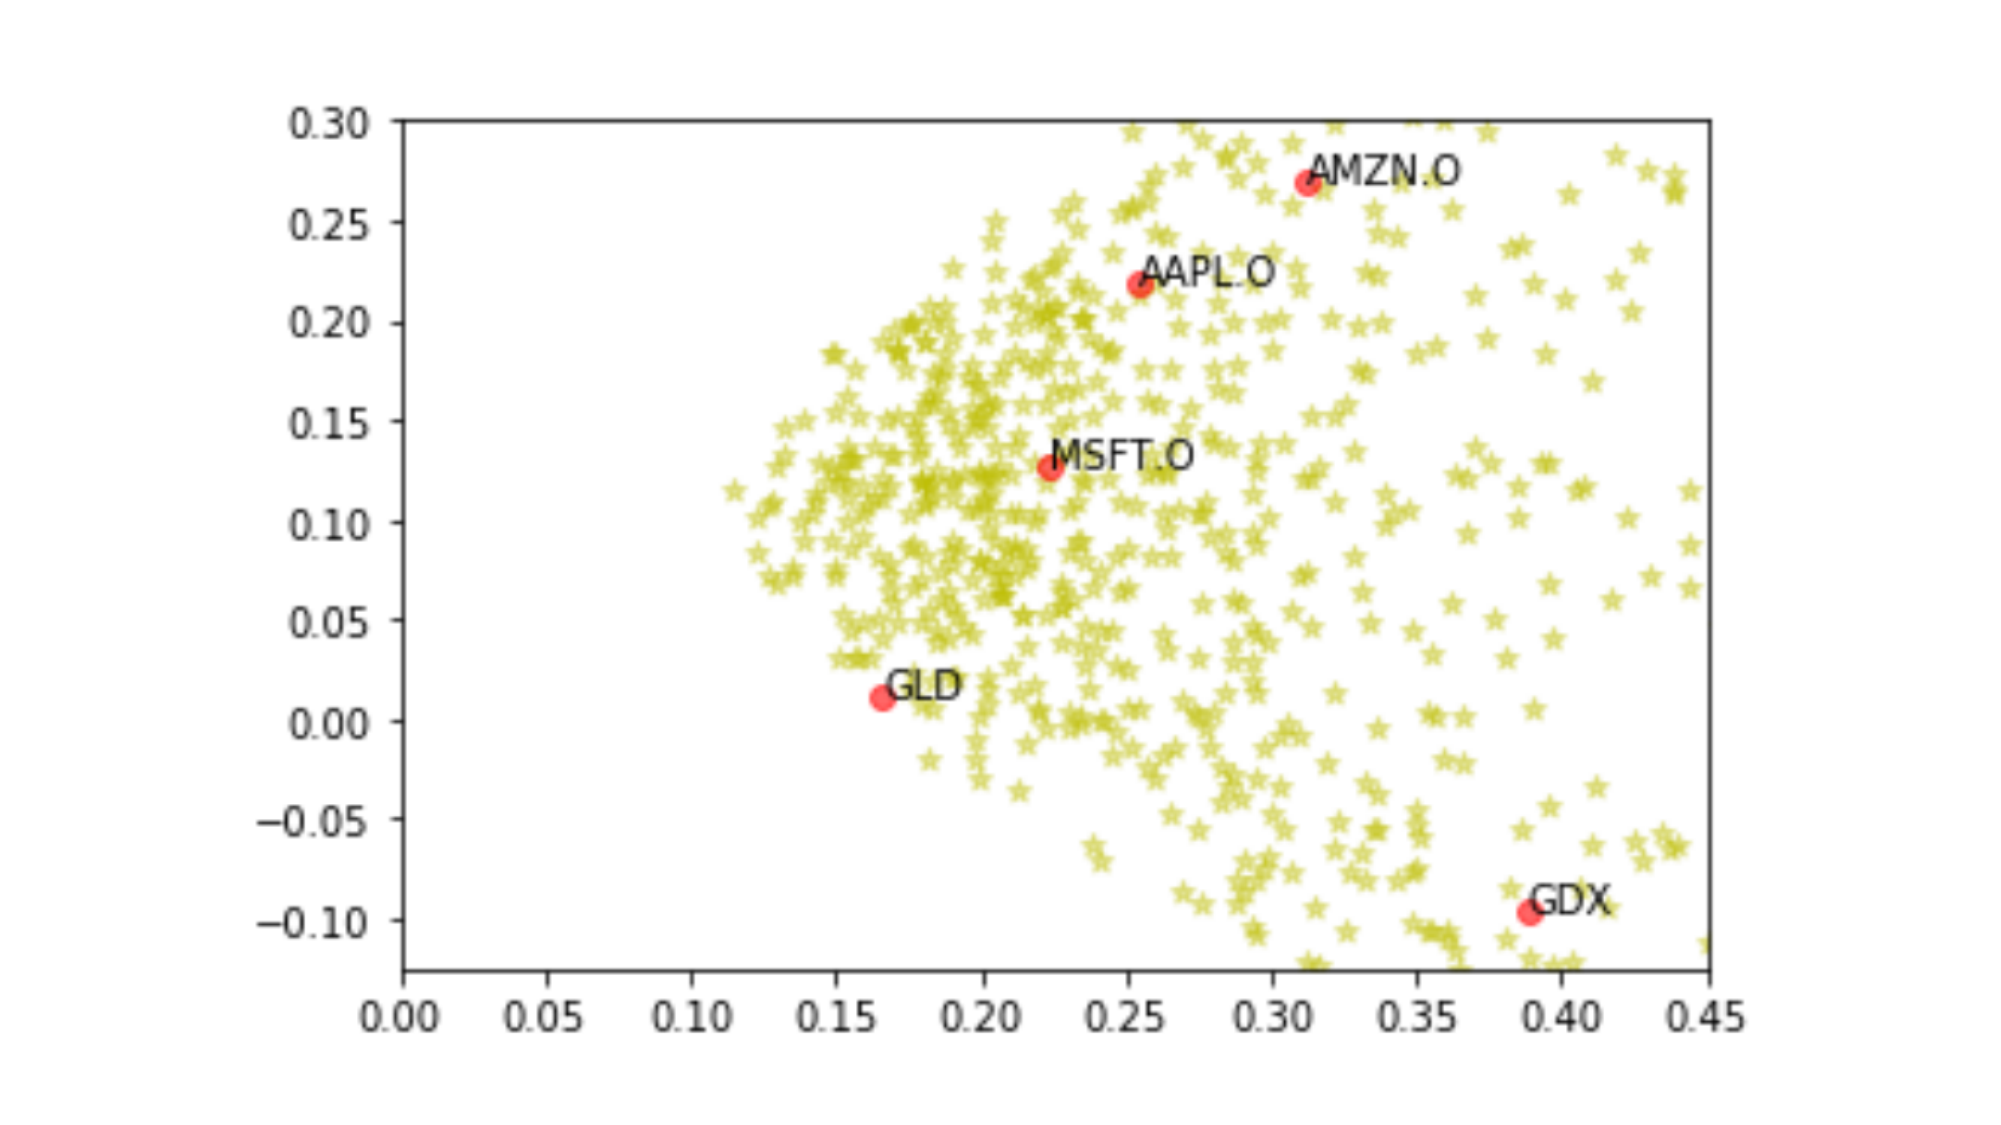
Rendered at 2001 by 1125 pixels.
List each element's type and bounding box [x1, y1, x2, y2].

picture [217, 80, 1894, 1063]
